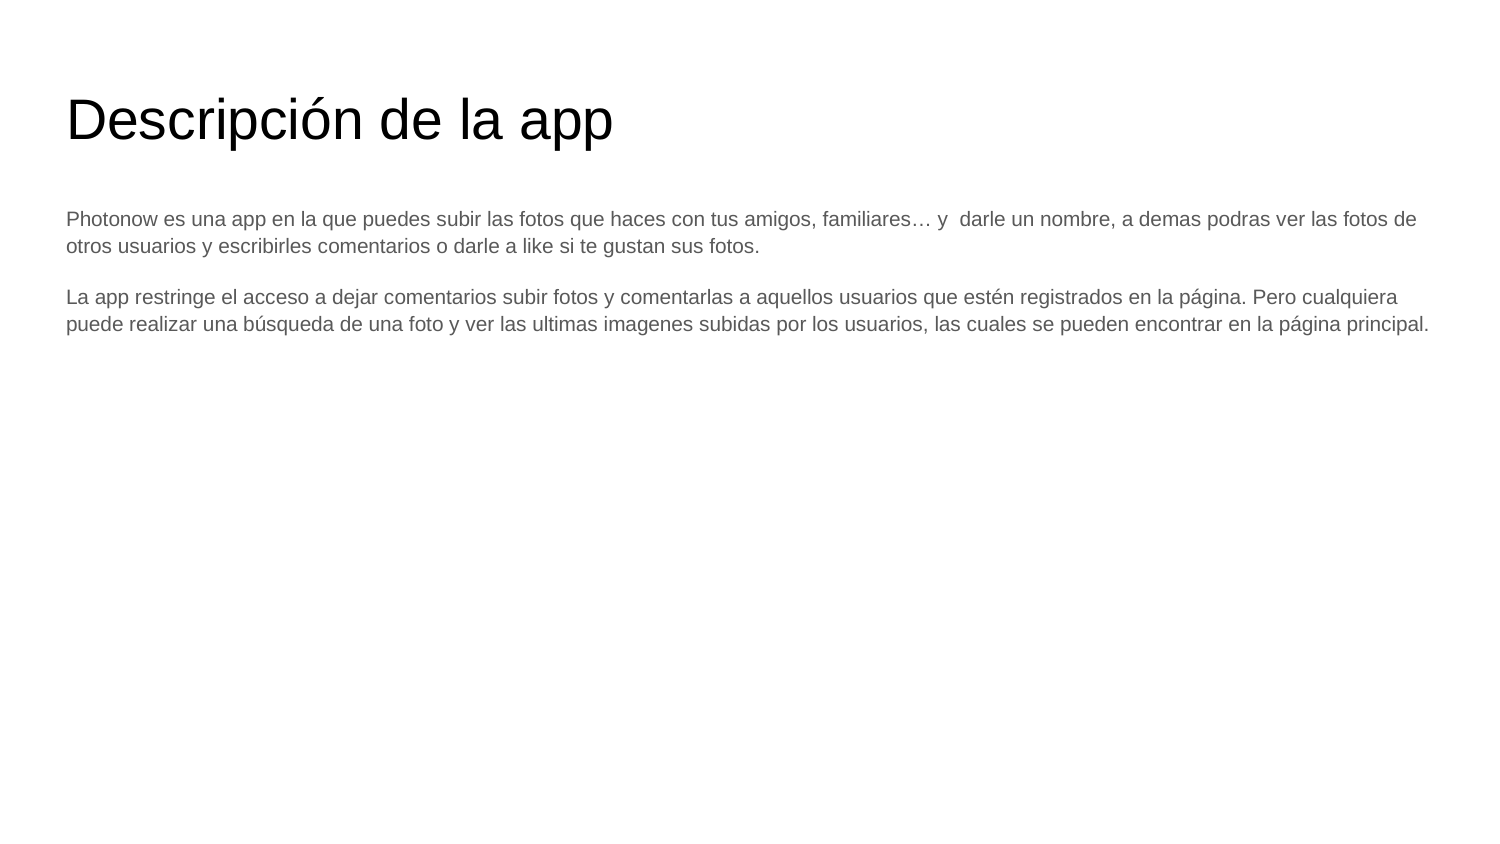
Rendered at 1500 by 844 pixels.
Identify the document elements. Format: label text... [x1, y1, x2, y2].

title Descripción de la app [51, 72, 1449, 167]
list Photonow es una app en la que puedes subir las fotos que haces con tus amigos, familiares… y darle un nombre, a demas podras ver las fotos de otros usuarios y escribirles comentarios o darle a like si te gustan sus fotos. La app restringe el acceso a dejar comentarios subir fotos y comentarlas a aquellos usuarios que estén registrados en la página. Pero cualquiera puede realizar una búsqueda de una foto y ver las ultimas imagenes subidas por los usuarios, las cuales se pueden encontrar en la página principal. [51, 189, 1449, 750]
